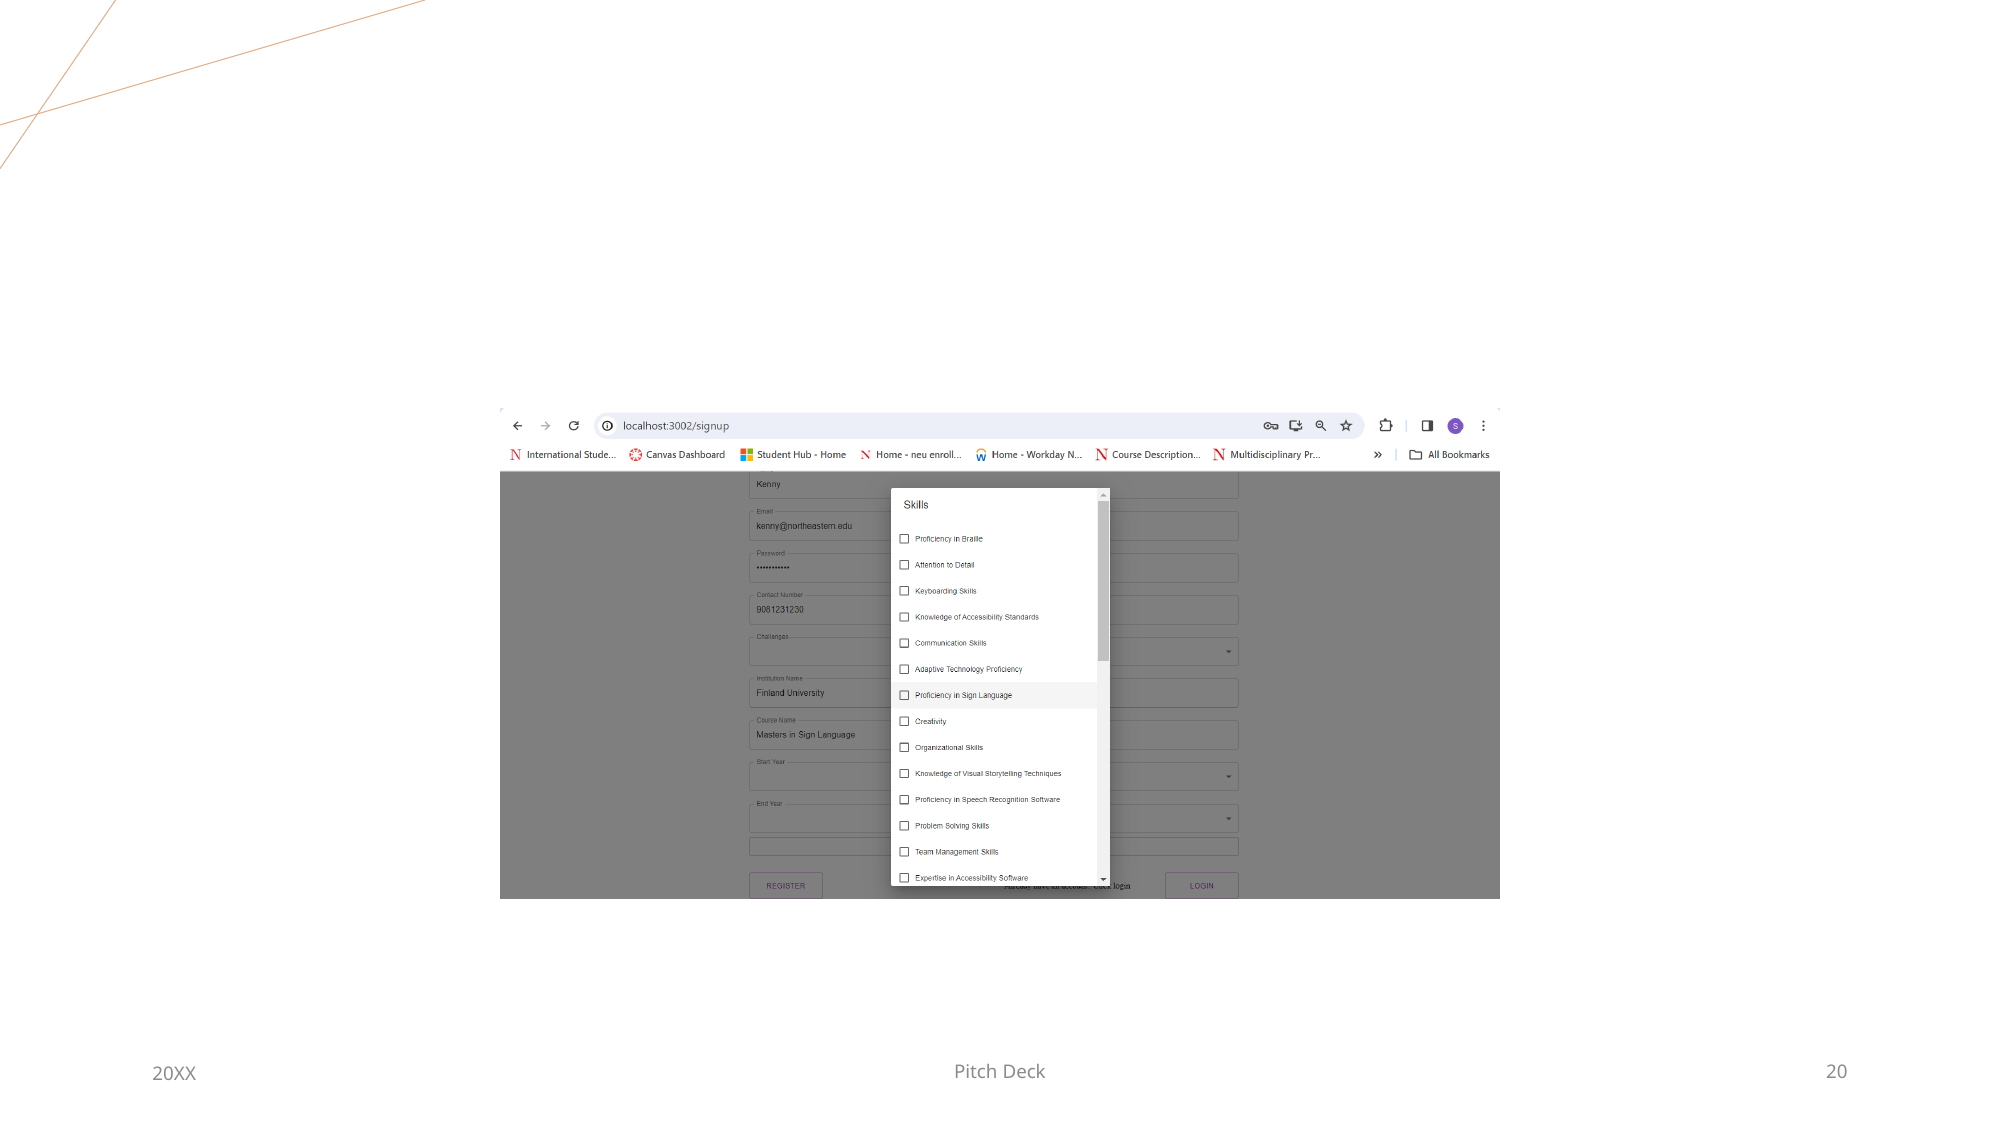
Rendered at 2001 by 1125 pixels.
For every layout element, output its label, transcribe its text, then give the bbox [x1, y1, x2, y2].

footer Pitch Deck [662, 1042, 1338, 1103]
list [499, 408, 1500, 899]
slide_number 20XX [137, 1042, 588, 1103]
slide_number 20 [1412, 1042, 1863, 1103]
